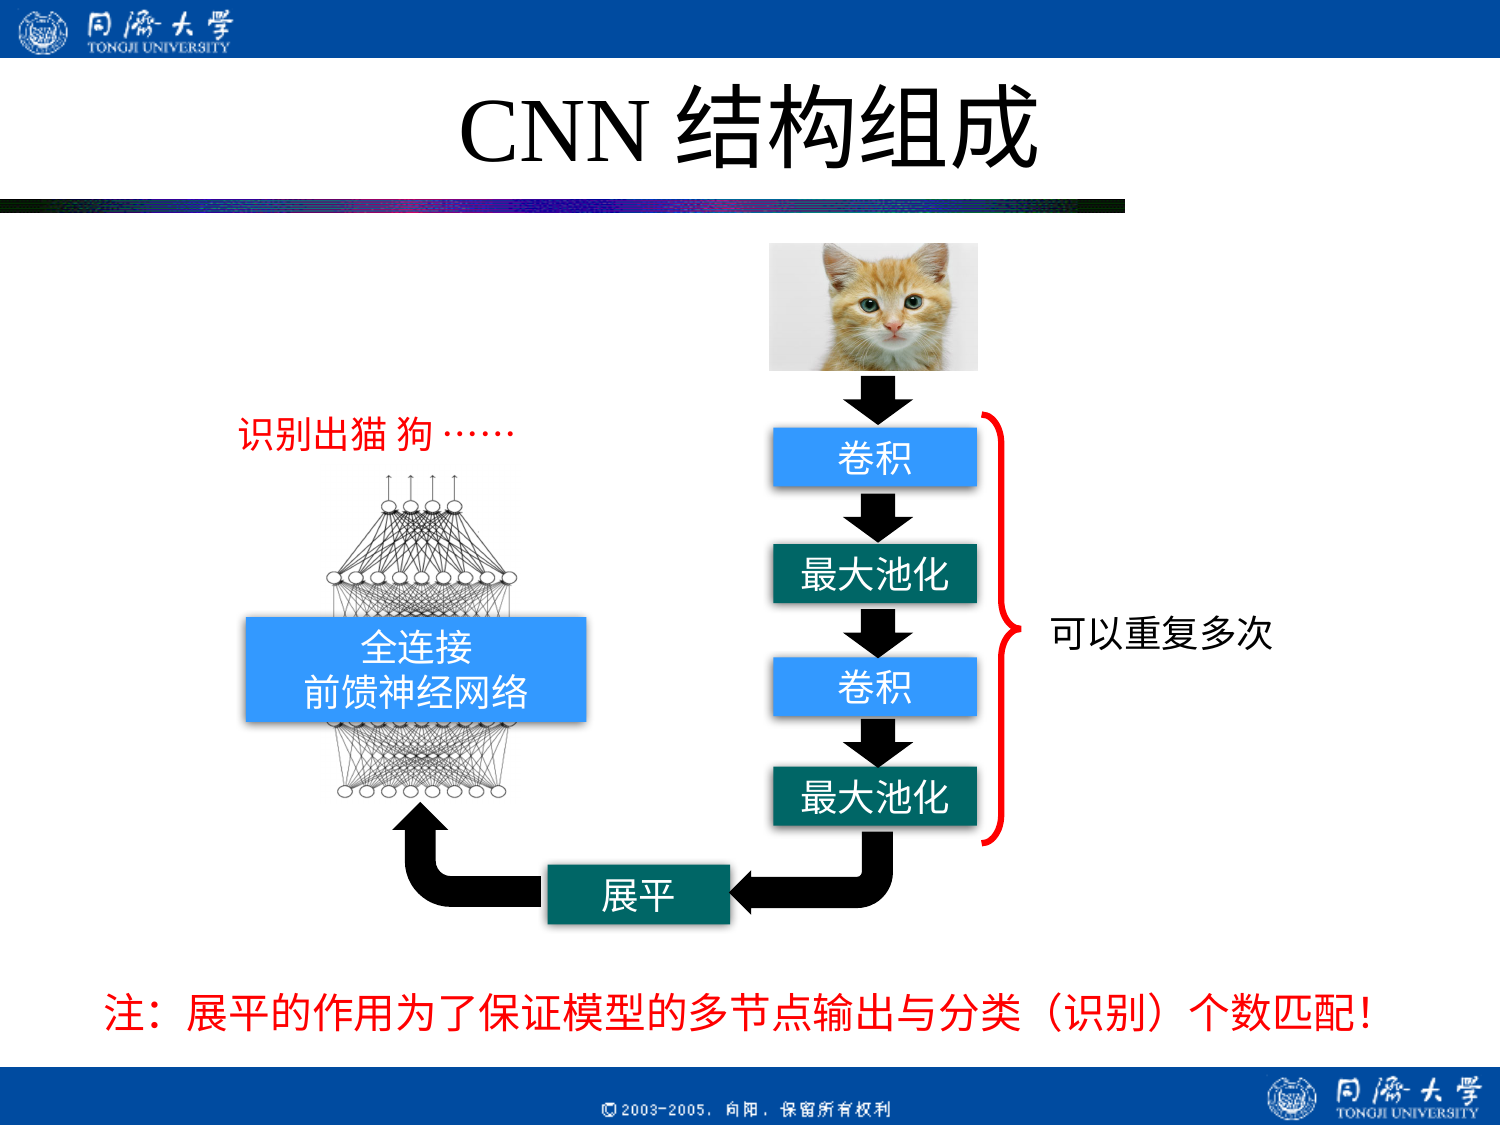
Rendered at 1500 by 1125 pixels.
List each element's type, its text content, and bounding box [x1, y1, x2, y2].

text_box 注：展平的作用为了保证模型的多节点输出与分类（识别）个数匹配！ [88, 979, 1483, 1105]
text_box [206, 243, 1294, 917]
picture [0, 0, 1500, 58]
title CNN结构组成 [112, 62, 1388, 188]
picture [0, 1067, 1500, 1125]
picture [0, 199, 1125, 213]
